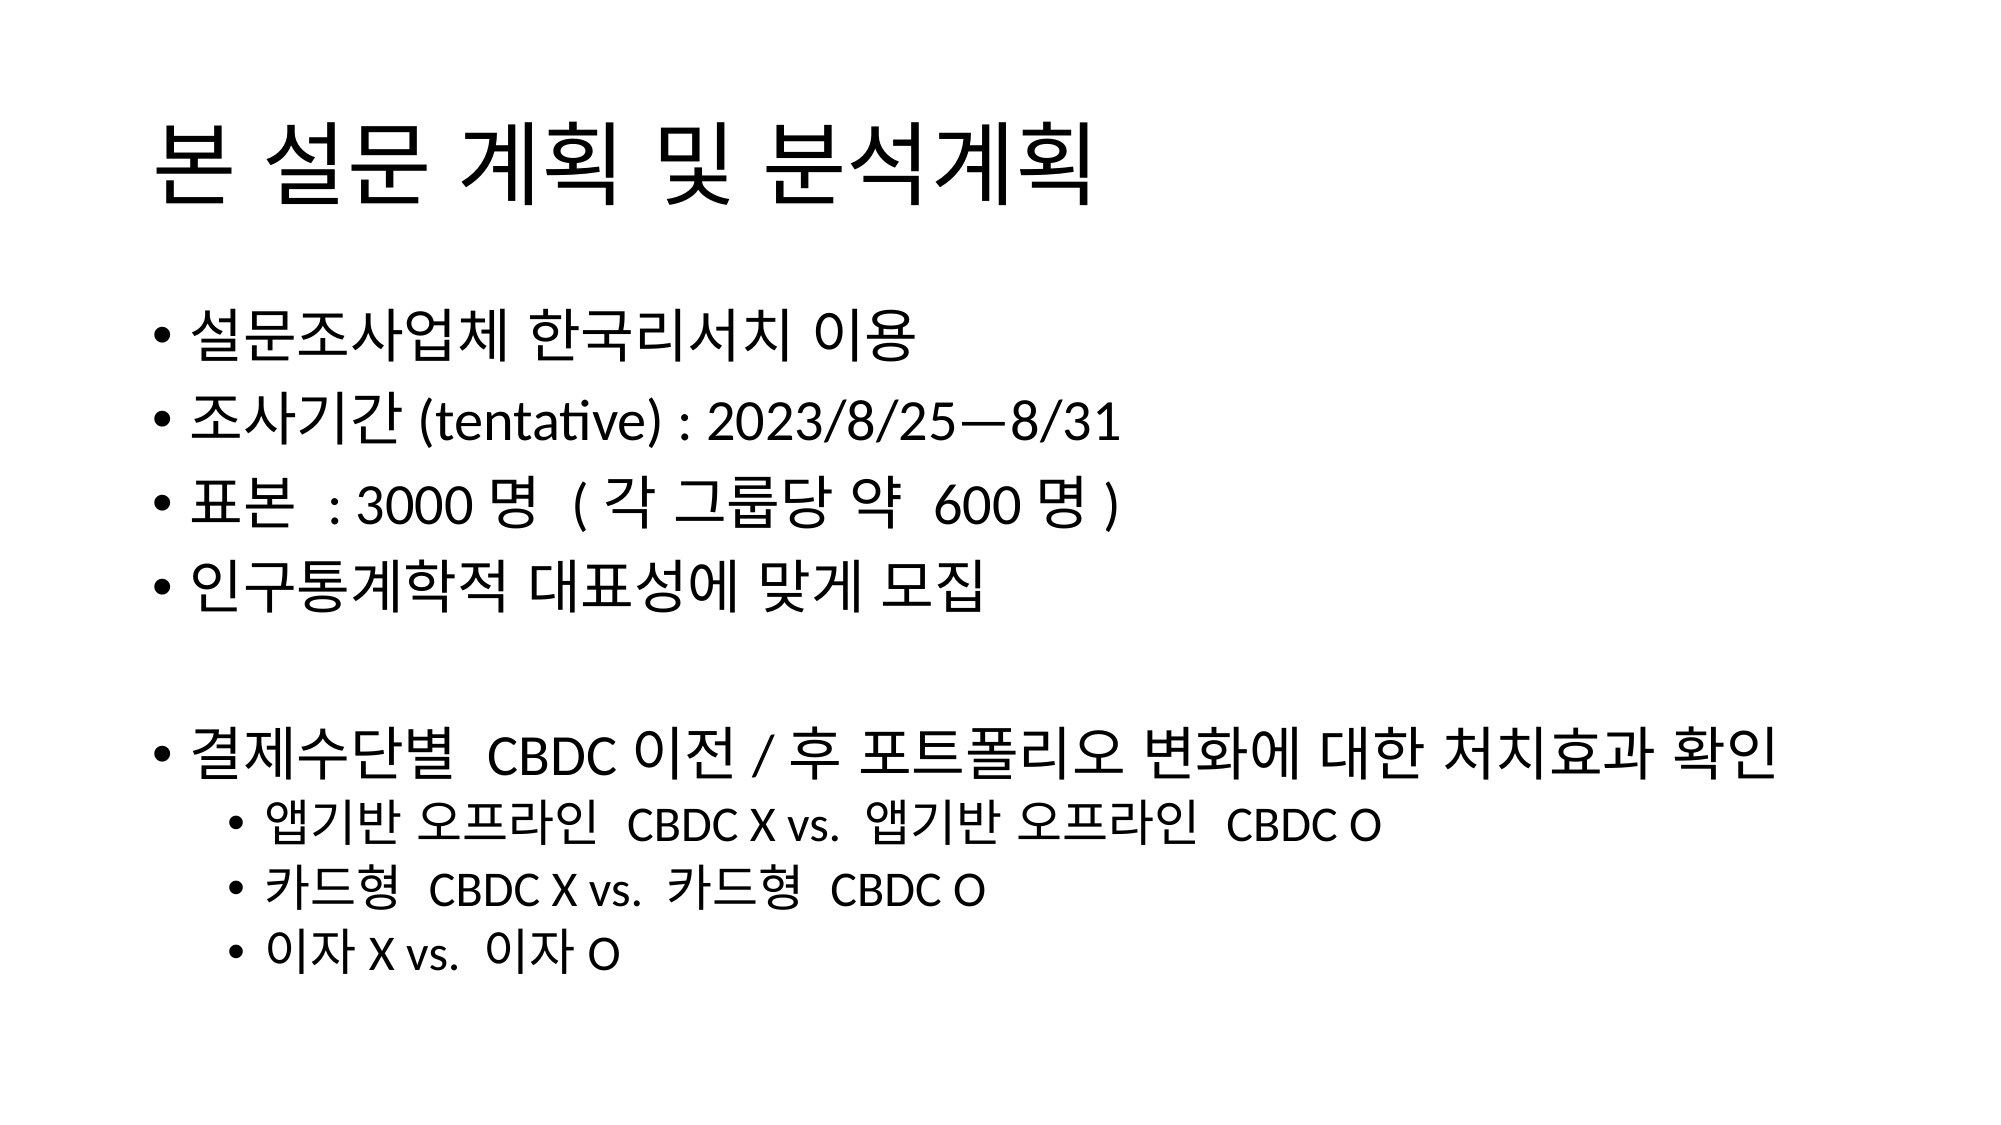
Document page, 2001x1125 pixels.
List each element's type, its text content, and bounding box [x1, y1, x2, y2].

list 설문조사업체 한국리서치 이용 조사기간(tentative) : 2023/8/25—8/31 표본 : 3000명 (각 그룹당 약 600명) 인구통계학적 대표성에 맞게 모집 결제수단별 CBDC이전/후 포트폴리오 변화에 대한 처치효과 확인 앱기반 오프라인 CBDC X vs. 앱기반 오프라인 CBDC O 카드형 CBDC X vs. 카드형 CBDC O 이자X vs. 이자O [137, 299, 1863, 1014]
title 본 설문 계획 및 분석계획 [137, 59, 1863, 278]
